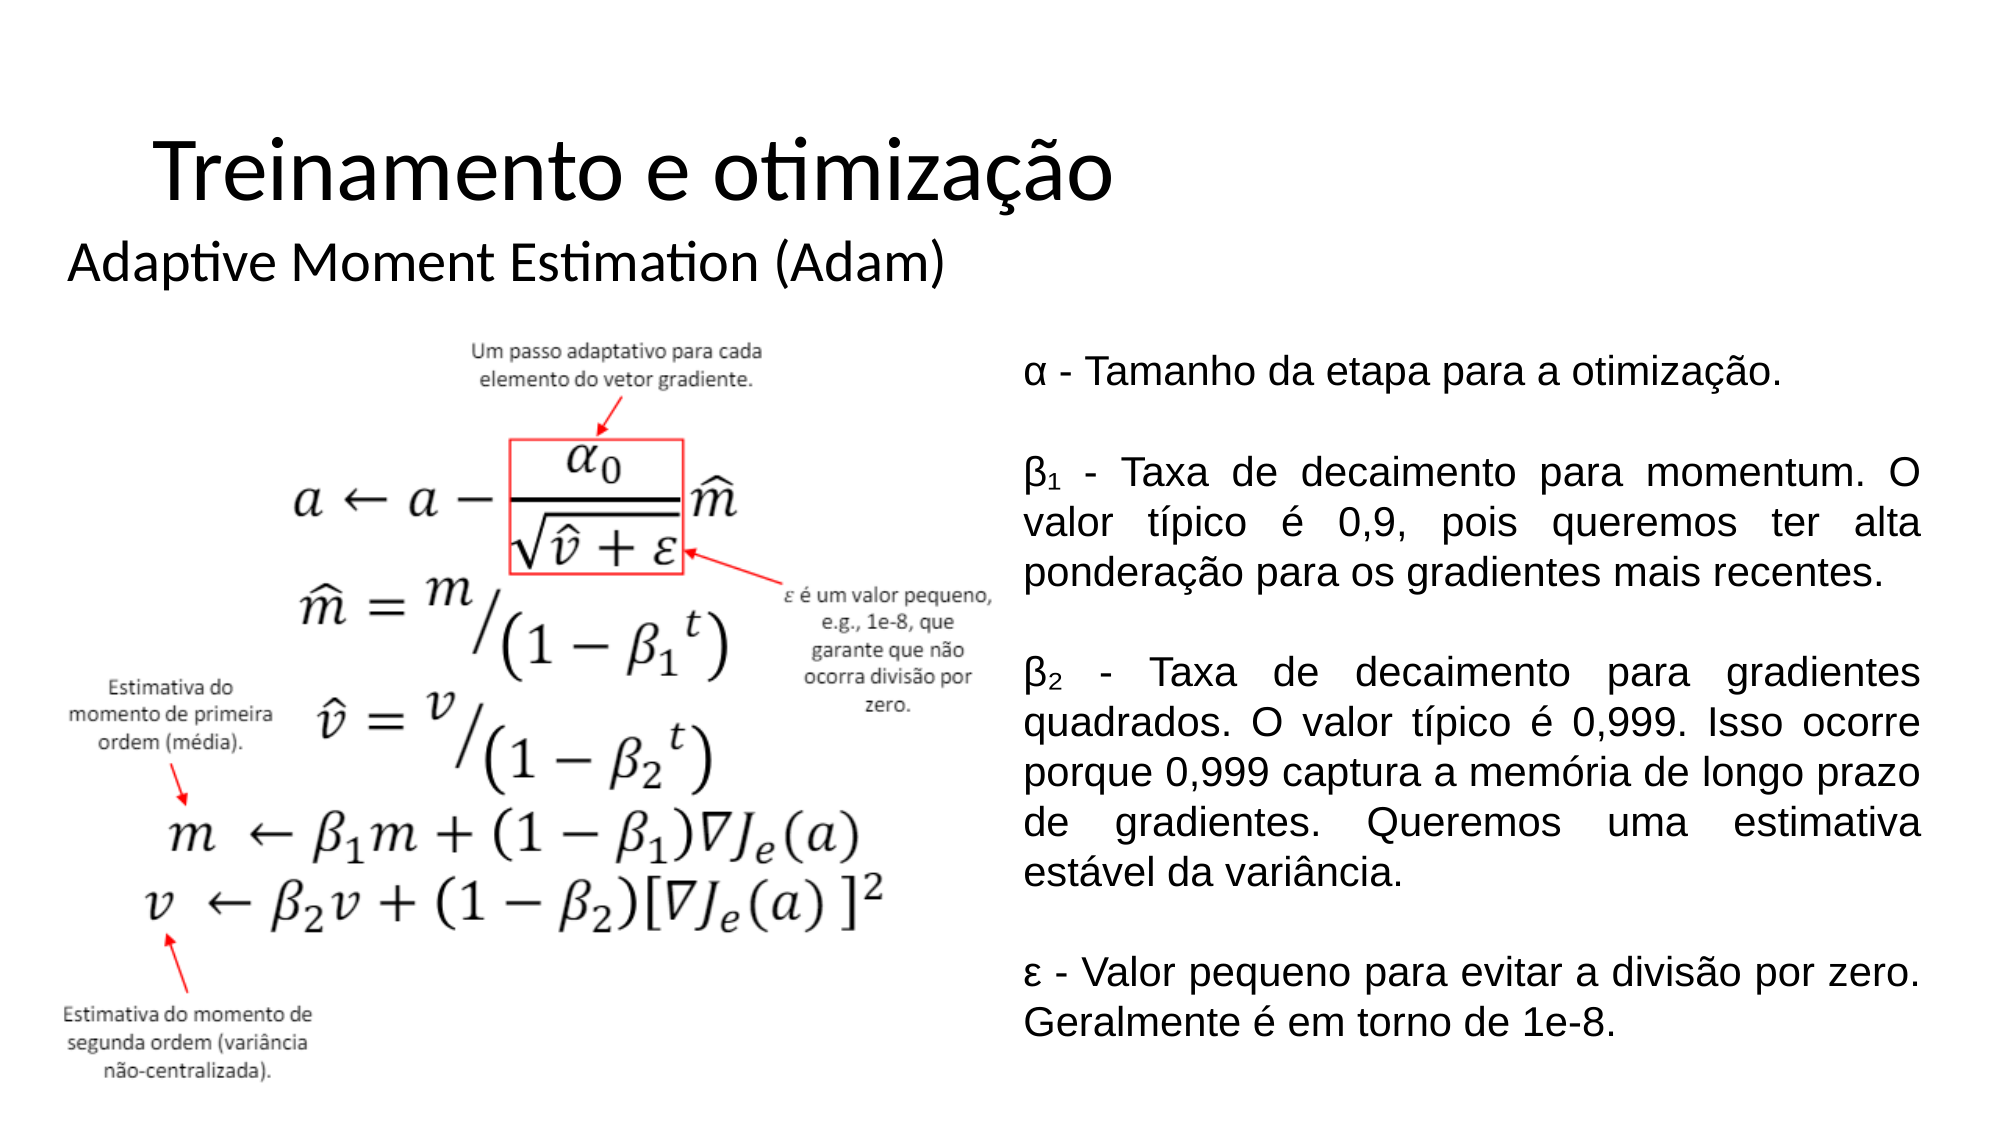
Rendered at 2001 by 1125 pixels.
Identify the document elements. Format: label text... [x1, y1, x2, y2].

list Adaptive Moment Estimation (Adam) [52, 224, 1863, 1033]
picture [63, 318, 999, 1125]
text_box α - Tamanho da etapa para a otimização. β₁ - Taxa de decaimento para momentum. O valor típico é 0,9, pois queremos ter alta ponderação para os gradientes mais recentes. β₂ - Taxa de decaimento para gradientes quadrados. O valor típico é 0,999. Isso ocorre porque 0,999 captura a memória de longo prazo de gradientes. Queremos uma estimativa estável da variância. ε - Valor pequeno para evitar a divisão por zero. Geralmente é em torno de 1e-8. [1008, 336, 1937, 1052]
title Treinamento e otimização [137, 61, 1863, 224]
